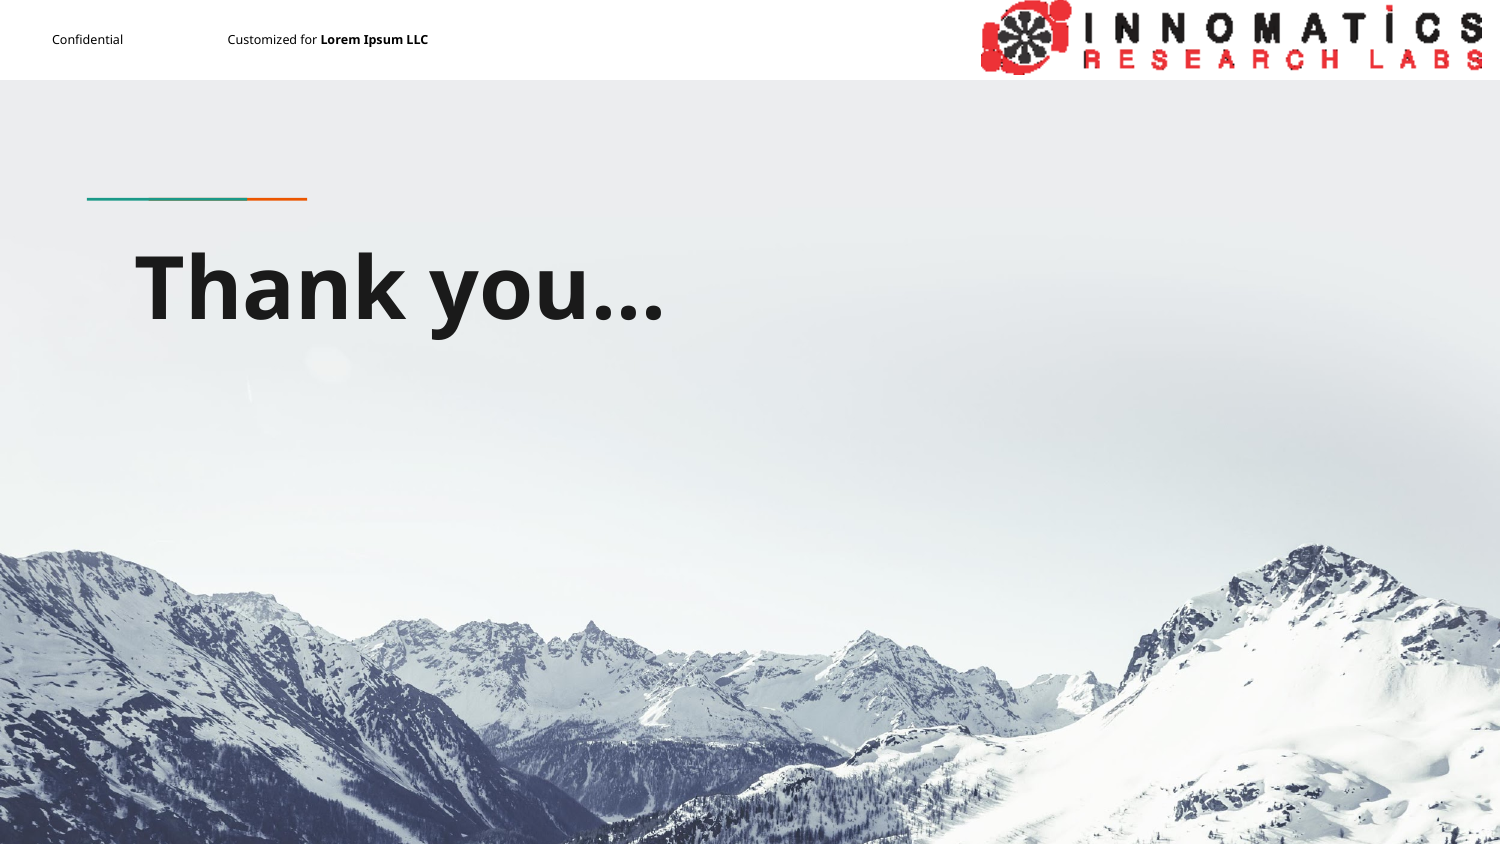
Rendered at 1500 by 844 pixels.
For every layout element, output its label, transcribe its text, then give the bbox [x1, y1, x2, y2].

picture [0, 80, 1500, 844]
title Thank you... [119, 216, 1381, 490]
picture [980, 0, 1482, 76]
